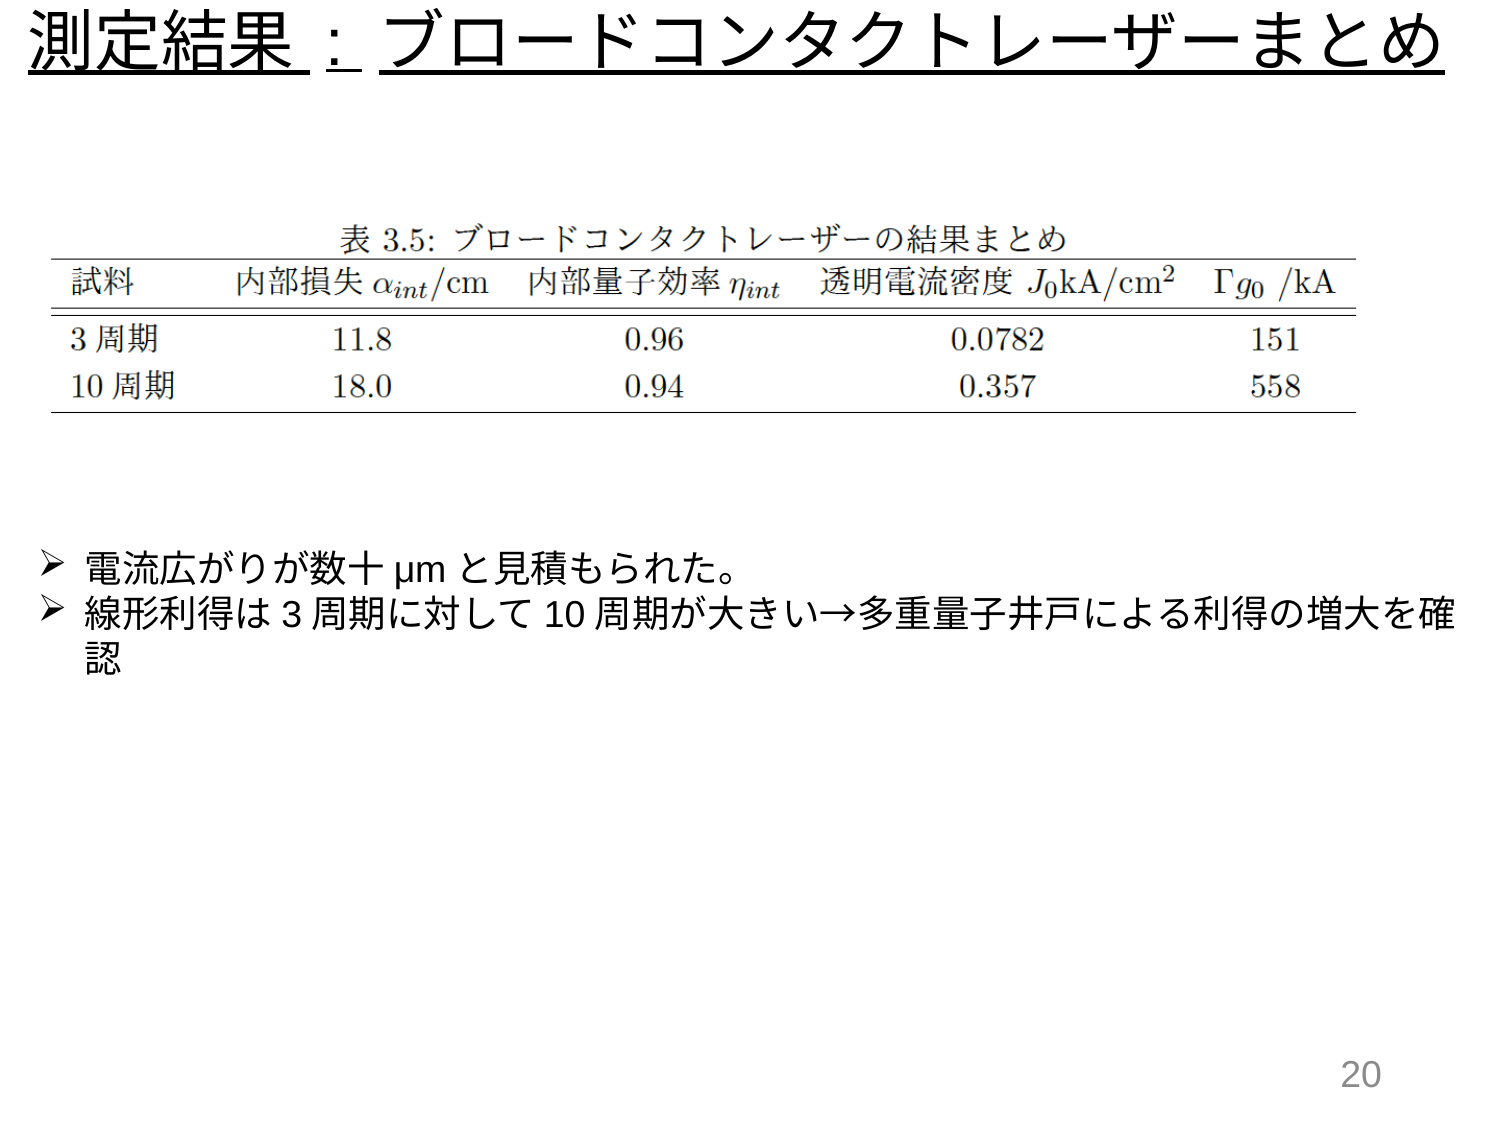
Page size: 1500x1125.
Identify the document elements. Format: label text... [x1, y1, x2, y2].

text_box 電流広がりが数十μmと見積もられた。 線形利得は3周期に対して10周期が大きい→多重量子井戸による利得の増大を確認 [23, 537, 1488, 733]
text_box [23, 112, 1477, 436]
slide_number 19 [1059, 1042, 1397, 1103]
title 測定結果 : ブロードコンタクトレーザーまとめ [12, 0, 1488, 153]
